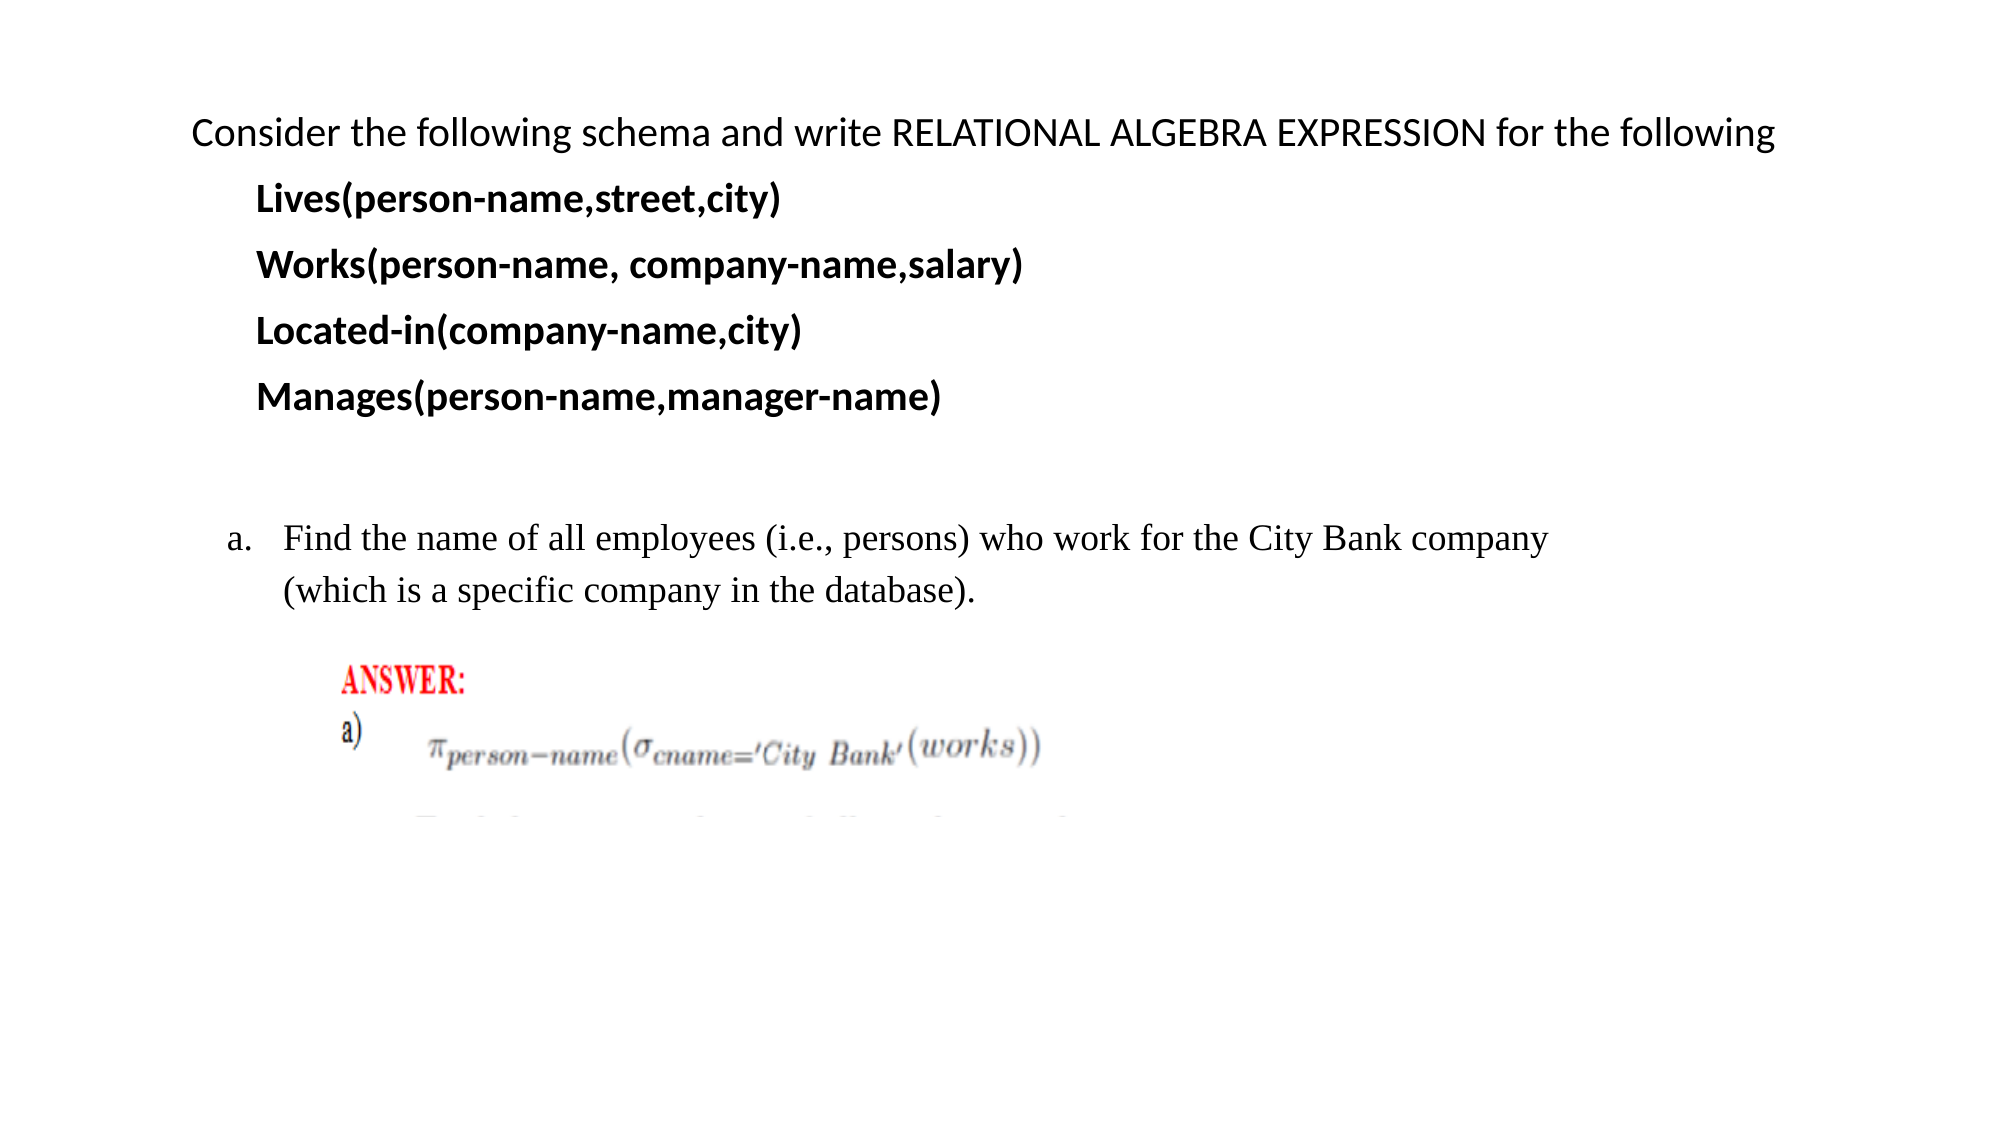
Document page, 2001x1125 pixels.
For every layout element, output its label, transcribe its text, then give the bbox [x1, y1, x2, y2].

list Consider the following schema and write RELATIONAL ALGEBRA EXPRESSION for the following Lives(person-name,street,city) Works(person-name, company-name,salary) Located-in(company-name,city) Manages(person-name,manager-name) [157, 102, 1882, 817]
text_box Find the name of all employees (i.e., persons) who work for the City Bank company (which is a specific company in the database). [212, 498, 1613, 618]
picture [330, 661, 1306, 817]
